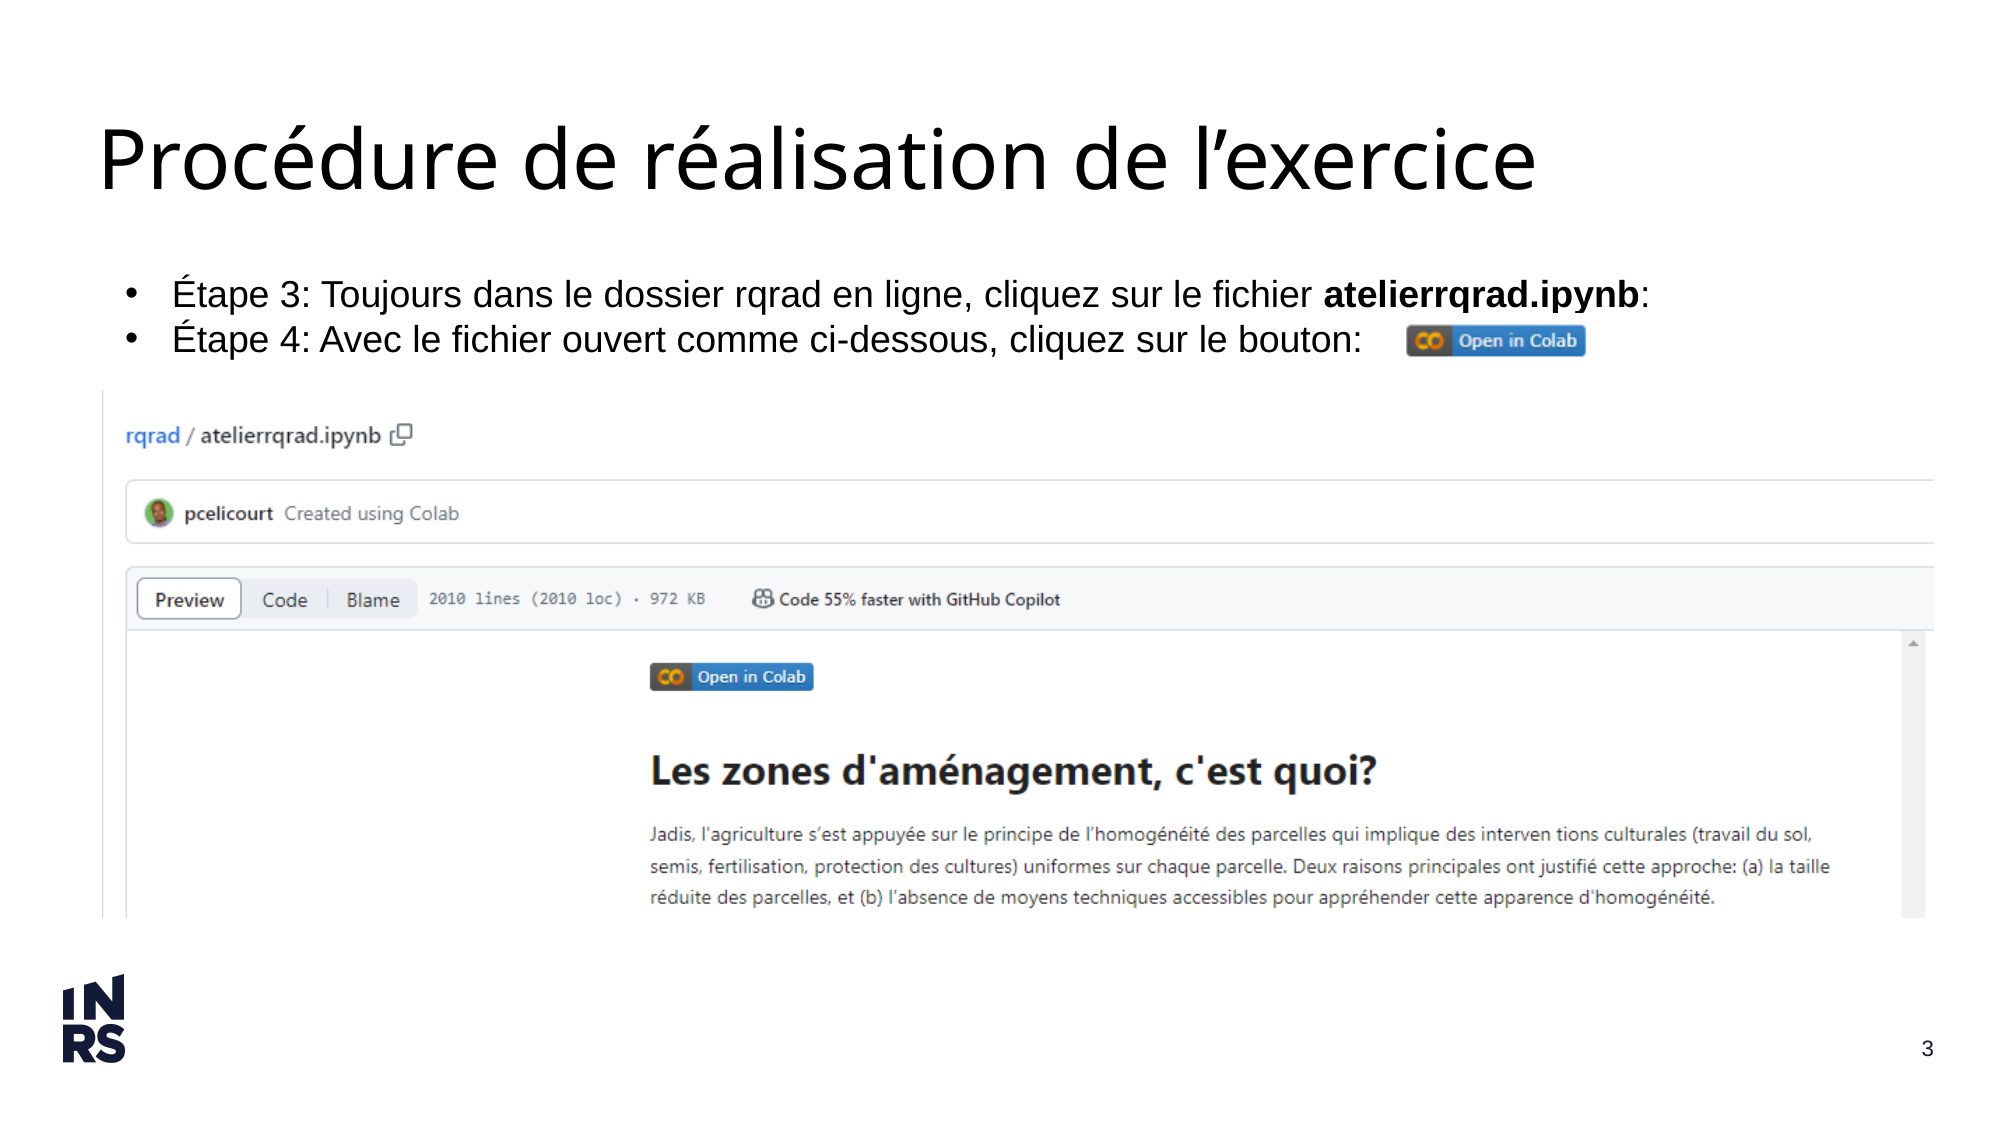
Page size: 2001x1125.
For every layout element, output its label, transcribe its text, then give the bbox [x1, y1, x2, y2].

picture [63, 974, 125, 1063]
picture [102, 390, 1935, 919]
list Procédure de réalisation de l’exercice [97, 59, 1883, 207]
slide_number 3 [1467, 1017, 1934, 1078]
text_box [110, 262, 1852, 369]
